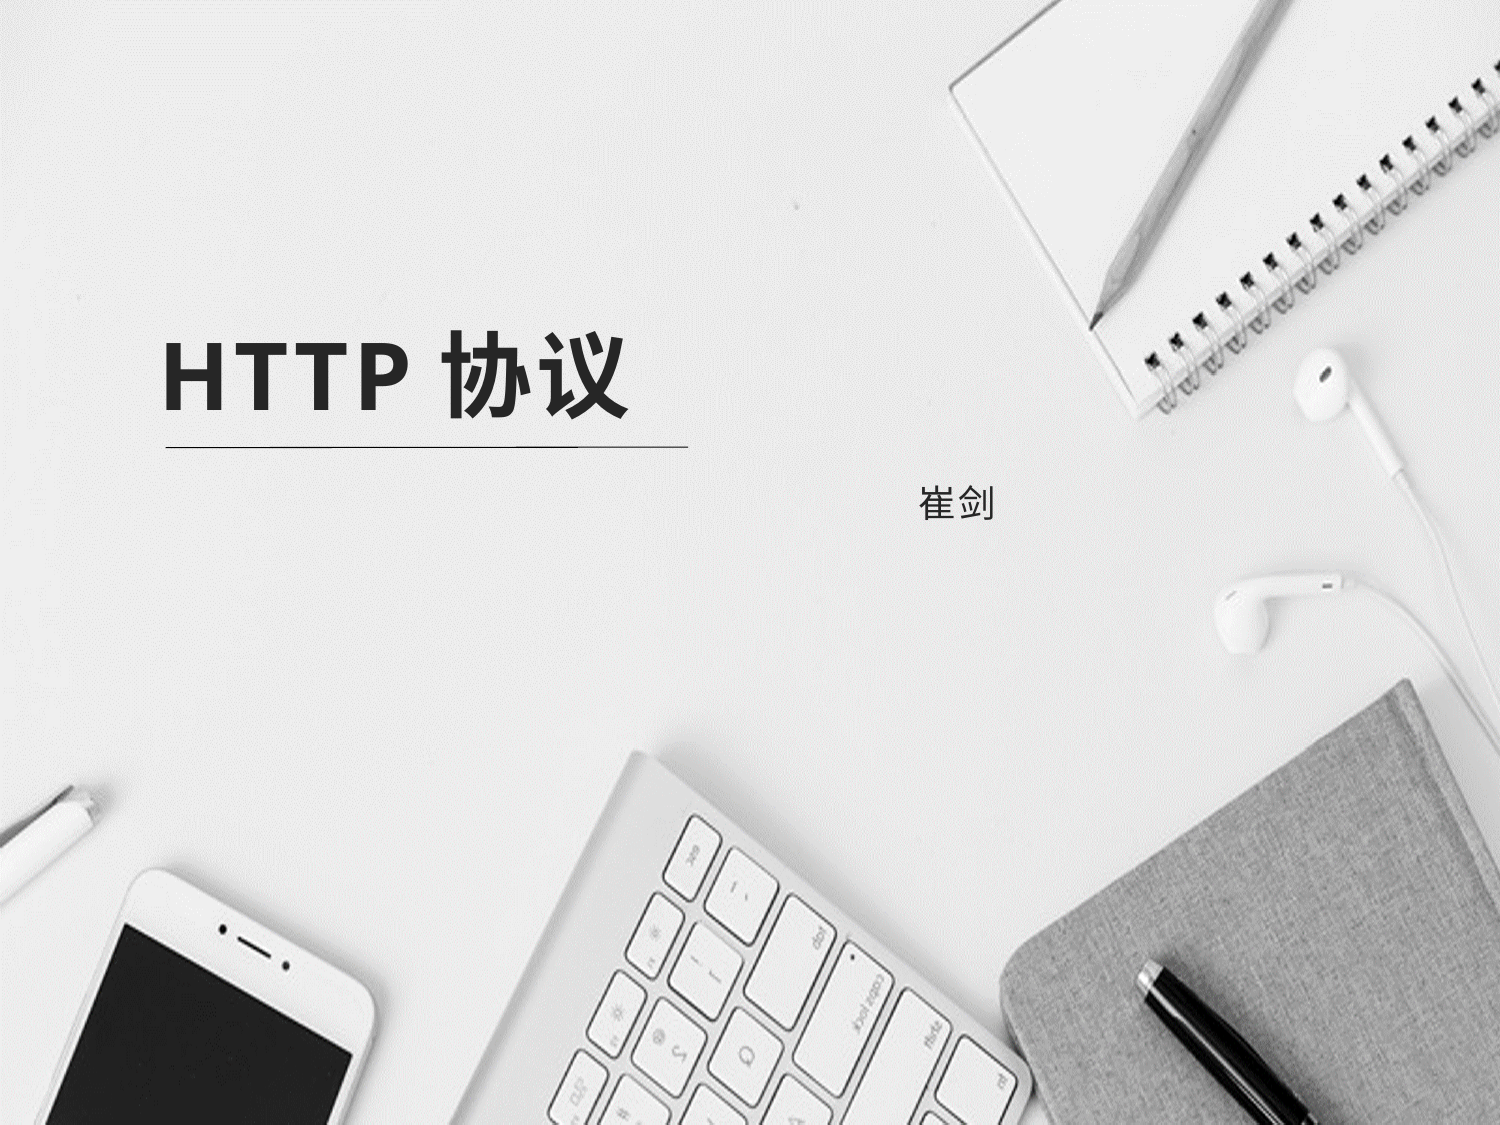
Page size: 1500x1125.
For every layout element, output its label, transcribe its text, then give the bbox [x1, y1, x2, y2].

subtitle 崔剑 [152, 472, 1012, 543]
title HTTP协议 [152, 227, 1012, 438]
picture [0, 0, 1500, 1125]
